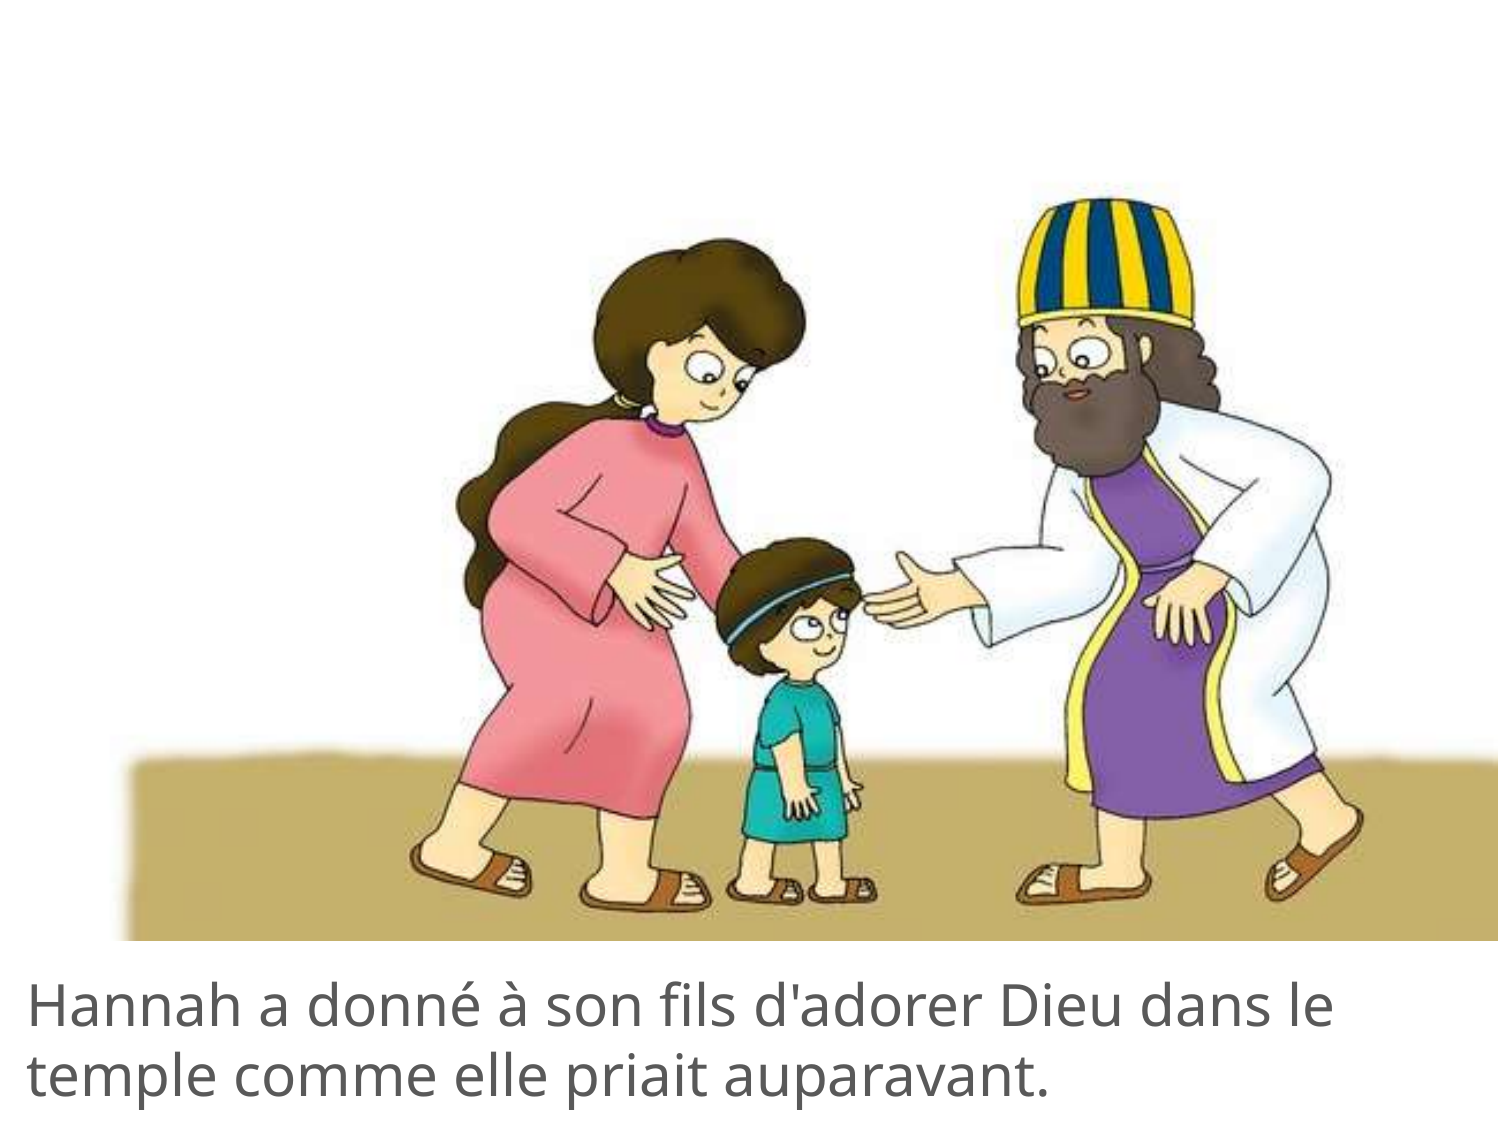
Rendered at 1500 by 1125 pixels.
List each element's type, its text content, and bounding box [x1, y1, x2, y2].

picture [0, 0, 1498, 941]
text_box Hannah a donné à son fils d'adorer Dieu dans le temple comme elle priait auparavant. [11, 961, 1498, 1116]
